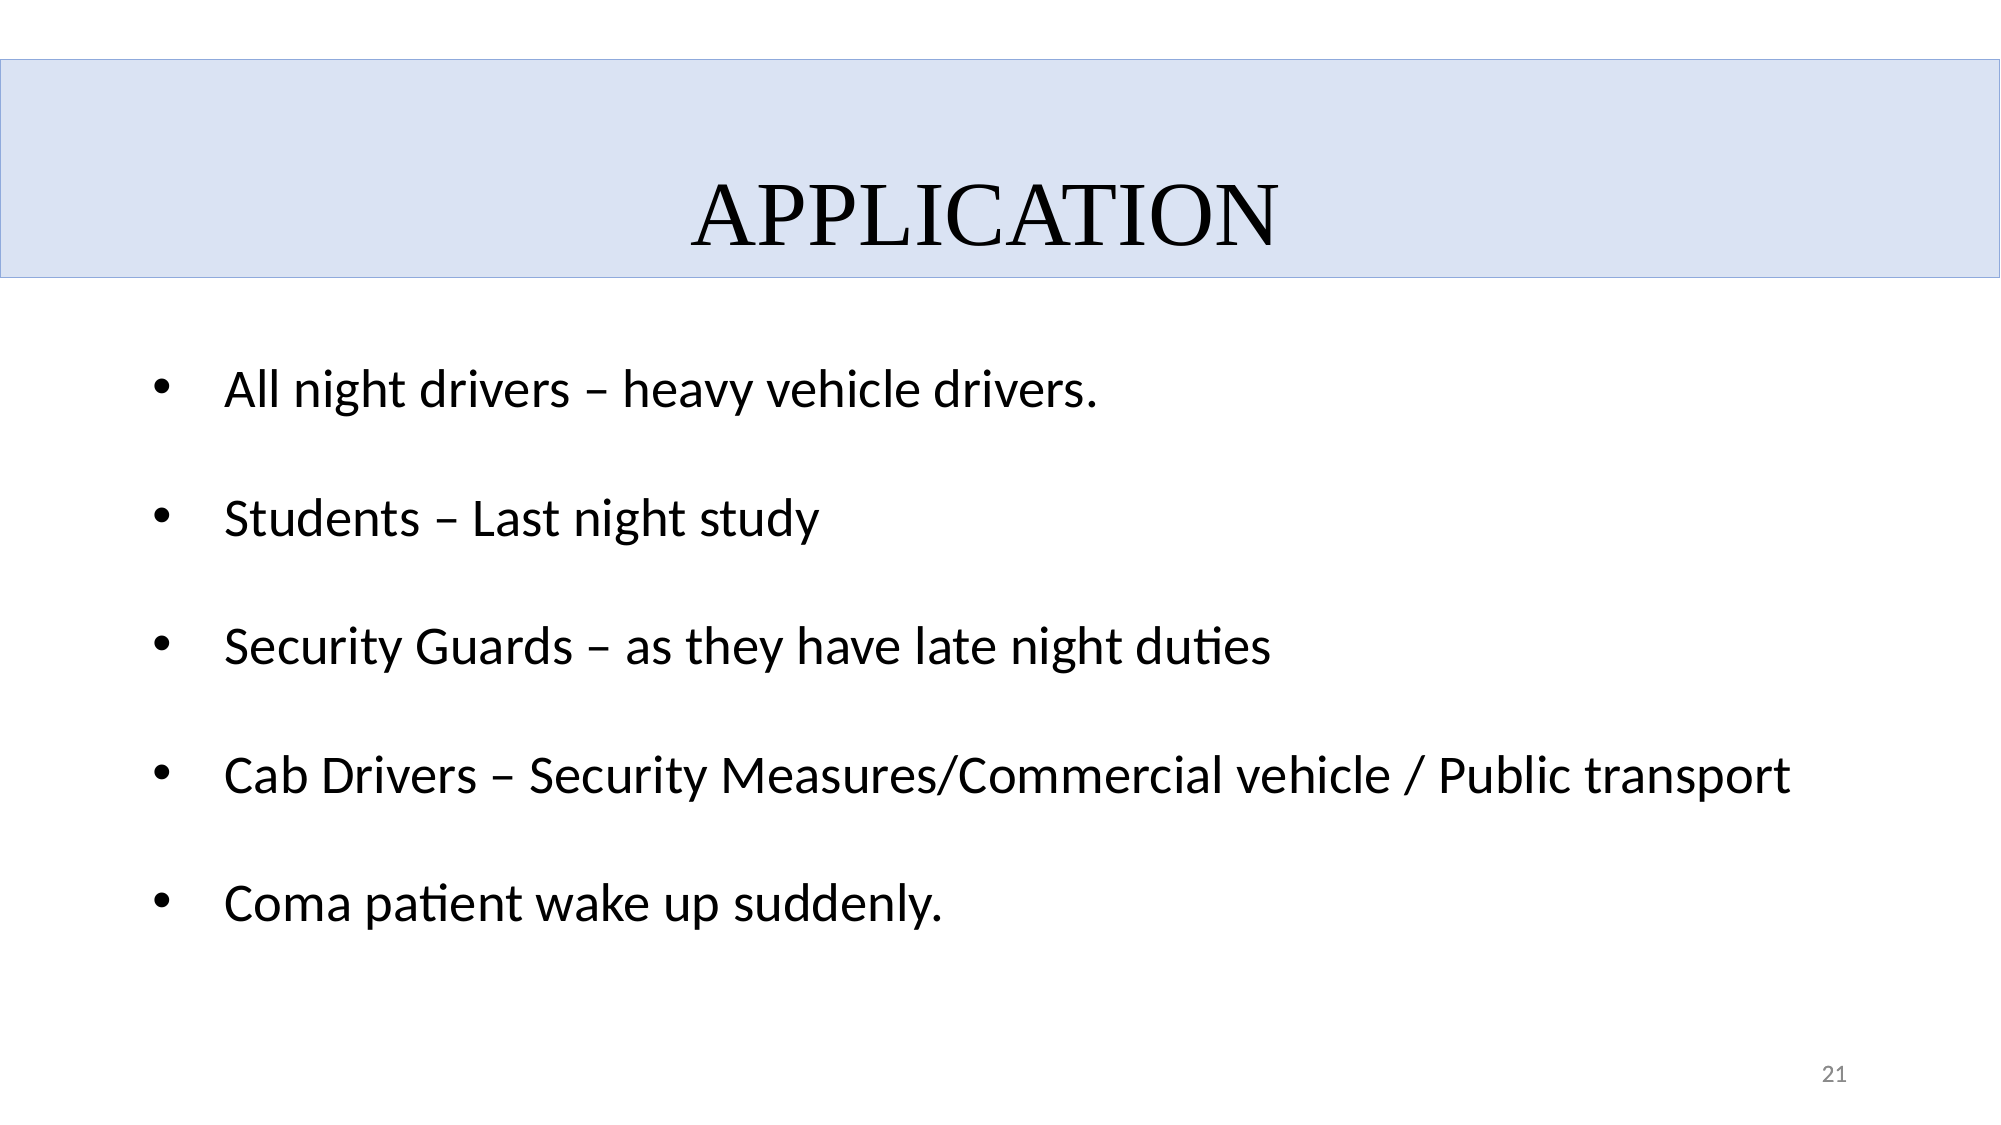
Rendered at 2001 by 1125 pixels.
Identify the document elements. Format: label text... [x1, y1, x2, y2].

title APPLICATION [0, 59, 2000, 278]
text_box All night drivers – heavy vehicle drivers. Students – Last night study Security Guards – as they have late night duties Cab Drivers – Security Measures/Commercial vehicle / Public transport Coma patient wake up suddenly. [137, 299, 1863, 1014]
text_box 21 [1412, 1042, 1863, 1103]
